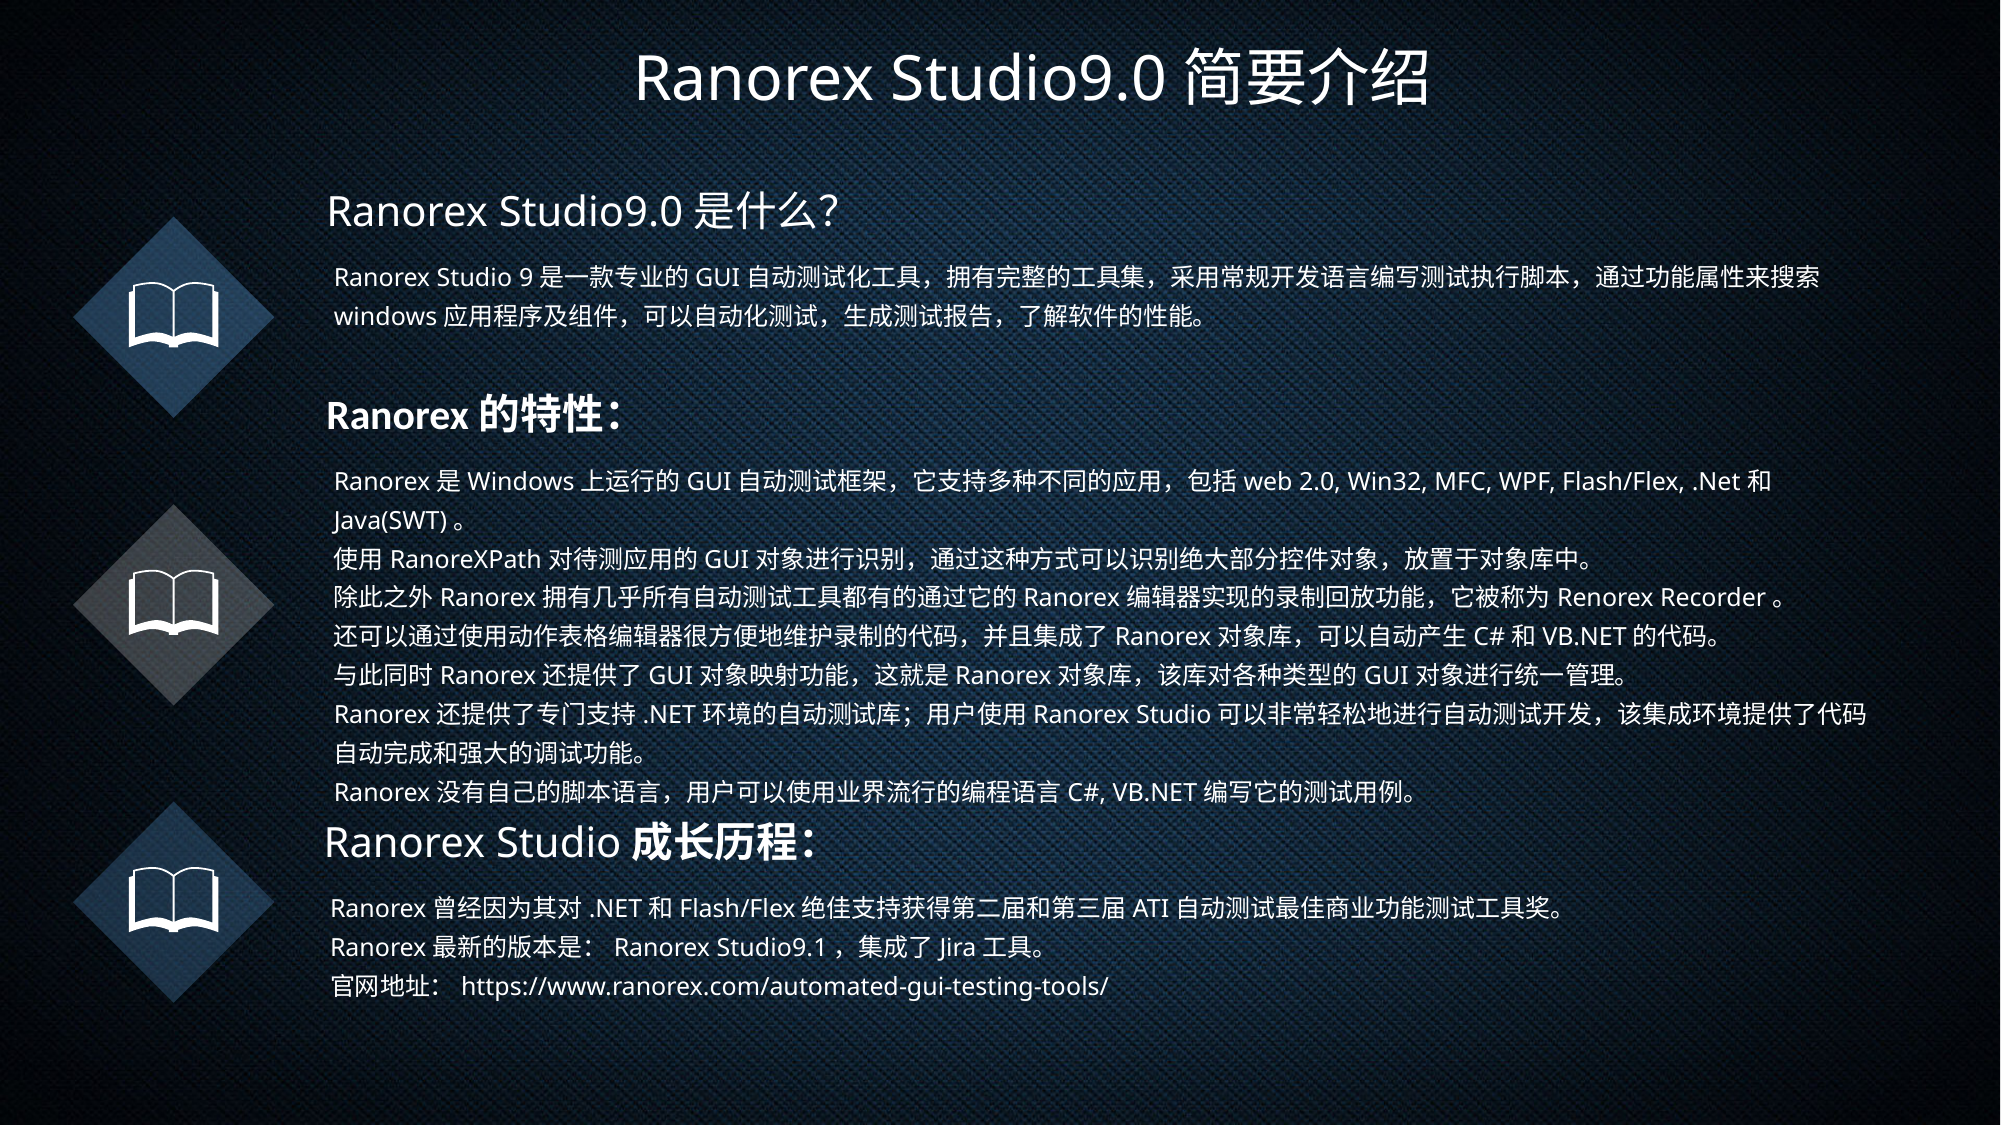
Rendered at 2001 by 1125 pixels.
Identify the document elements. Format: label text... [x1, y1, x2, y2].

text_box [311, 808, 1856, 1010]
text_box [72, 801, 275, 1003]
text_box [72, 504, 275, 706]
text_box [311, 380, 1886, 818]
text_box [72, 216, 275, 418]
text_box Ranorex Studio9.0简要介绍 [602, 30, 1464, 121]
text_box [311, 177, 1894, 339]
picture [0, 0, 2001, 1125]
